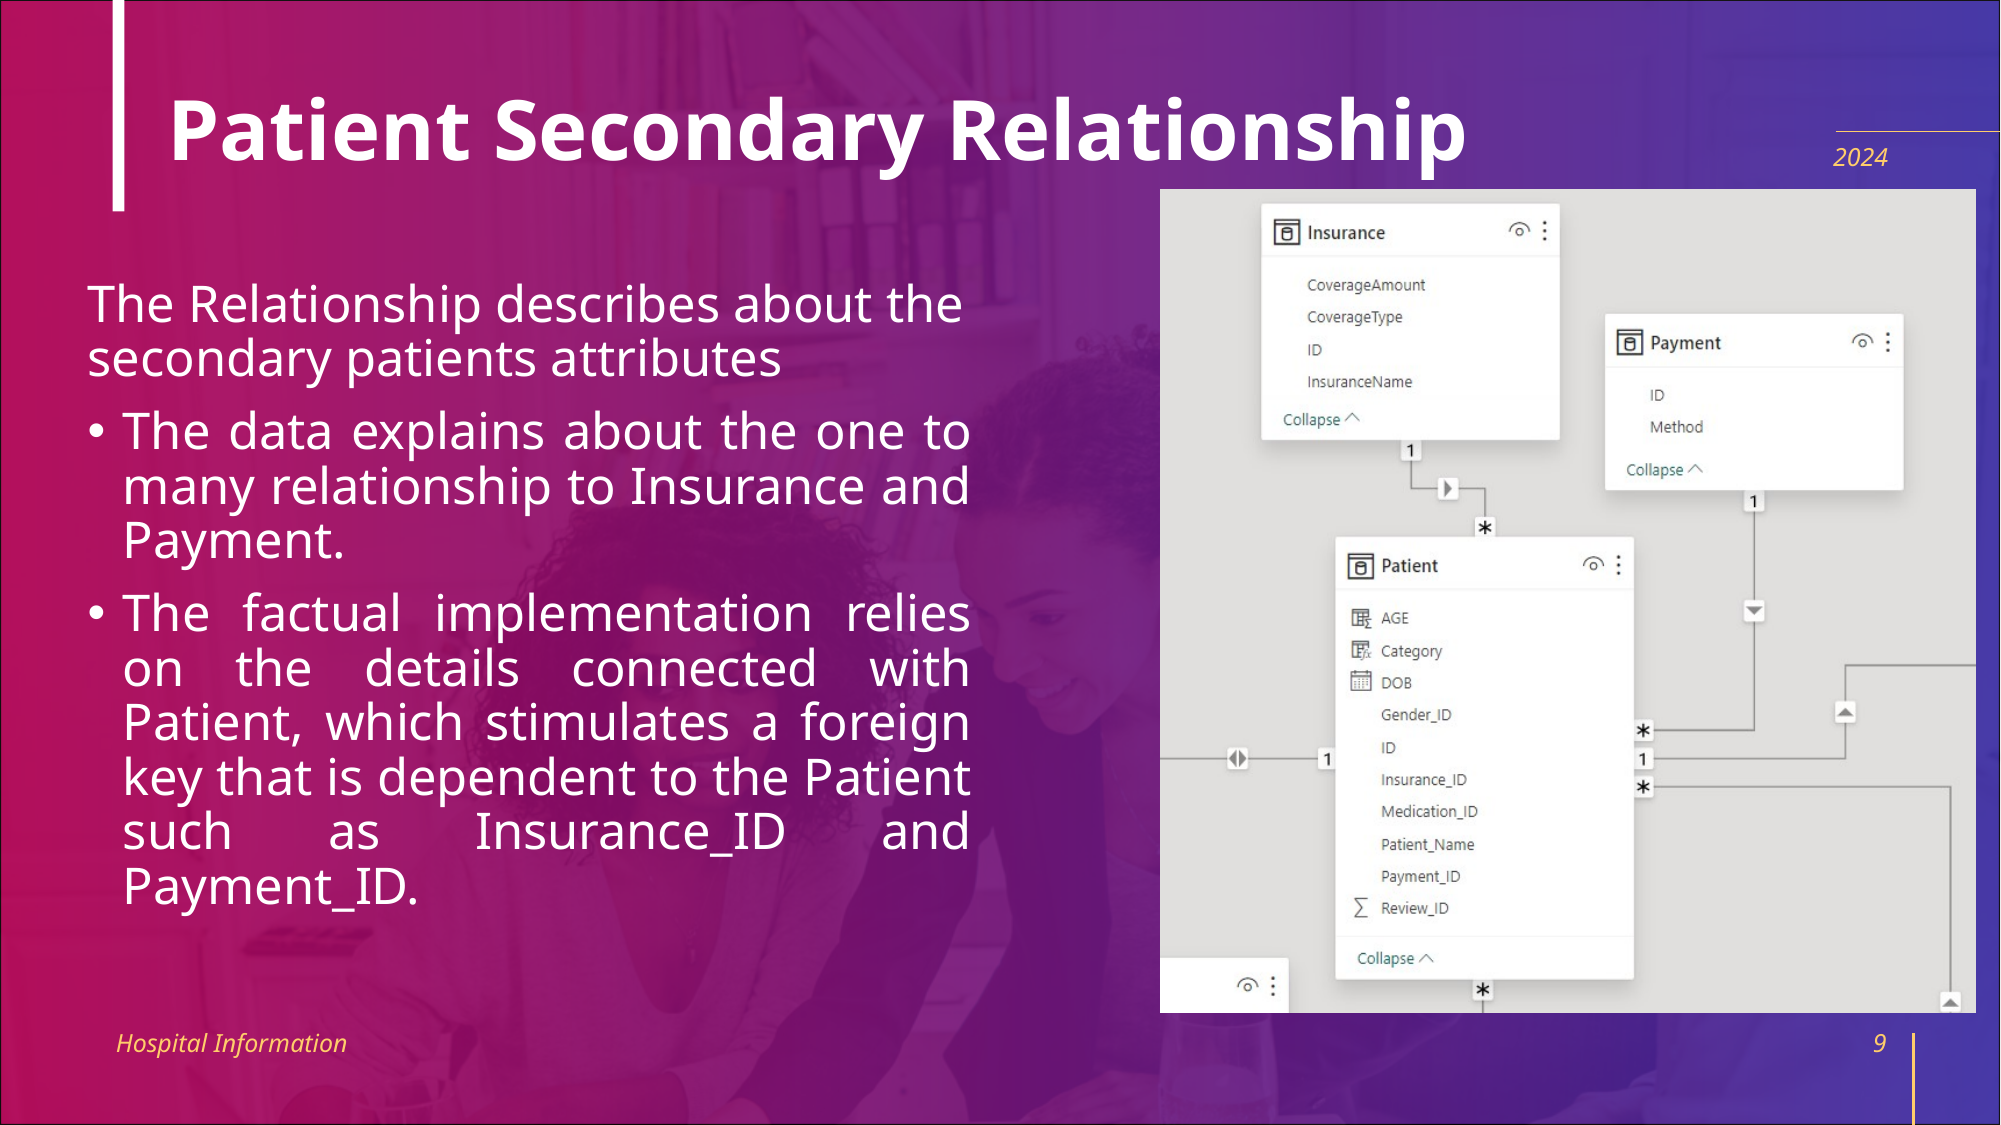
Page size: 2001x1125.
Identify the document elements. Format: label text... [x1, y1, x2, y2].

picture [1159, 189, 1976, 1013]
title Patient Secondary Relationship [152, 77, 1532, 190]
footer Hospital Information [100, 1015, 636, 1075]
text_box The Relationship describes about the secondary patients attributes The data explains about the one to many relationship to Insurance and Payment. The factual implementation relies on the details connected with Patient, which stimulates a foreign key that is dependent to the Patient such as Insurance_ID and Payment_ID. [72, 271, 988, 936]
slide_number 9 [1451, 1015, 1902, 1075]
list 2024 [1818, 137, 1919, 189]
